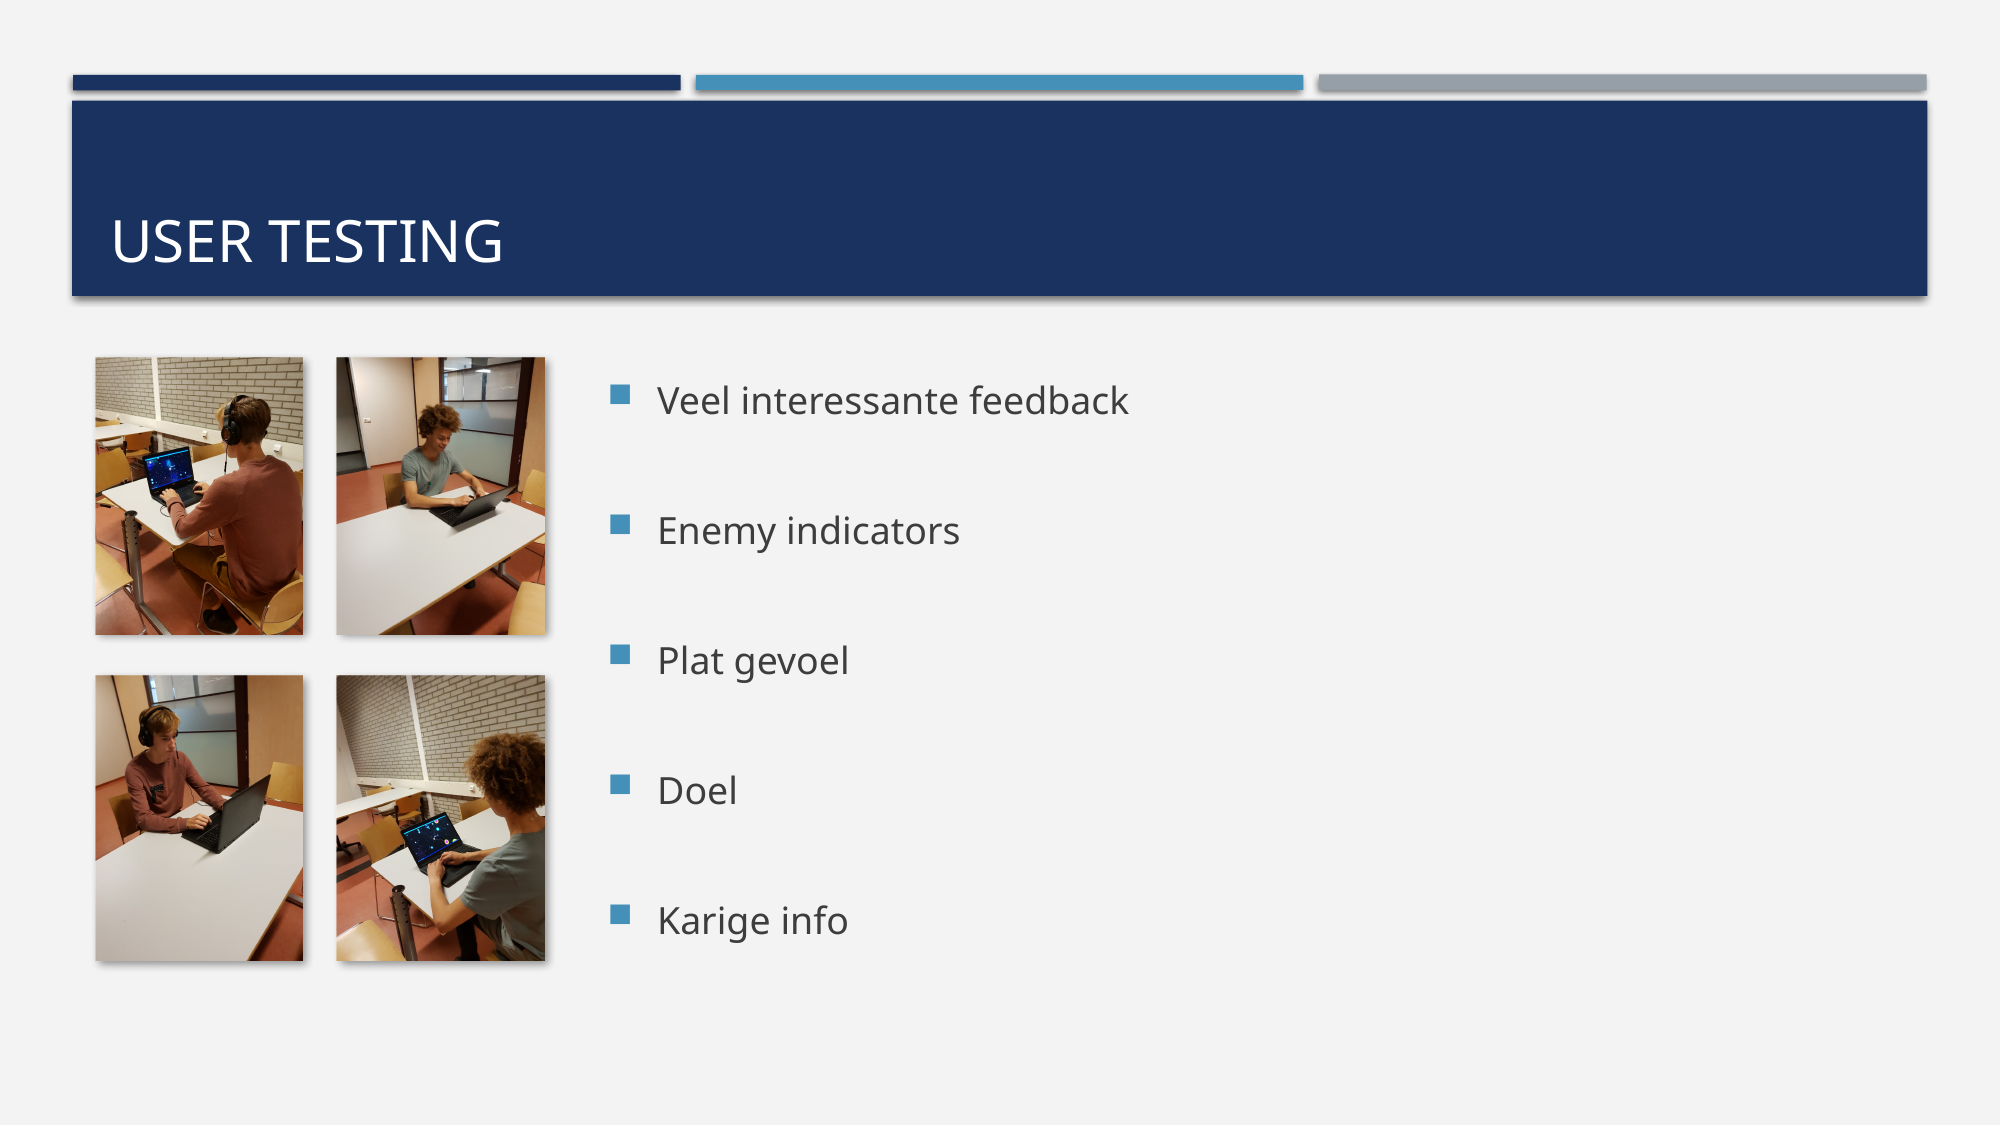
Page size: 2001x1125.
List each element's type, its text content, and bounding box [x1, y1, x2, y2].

list Veel interessante feedback Enemy indicators Plat gevoel Doel Karige info [591, 357, 1905, 962]
picture [55, 676, 584, 961]
title User testing [95, 115, 1905, 282]
picture [60, 358, 580, 635]
